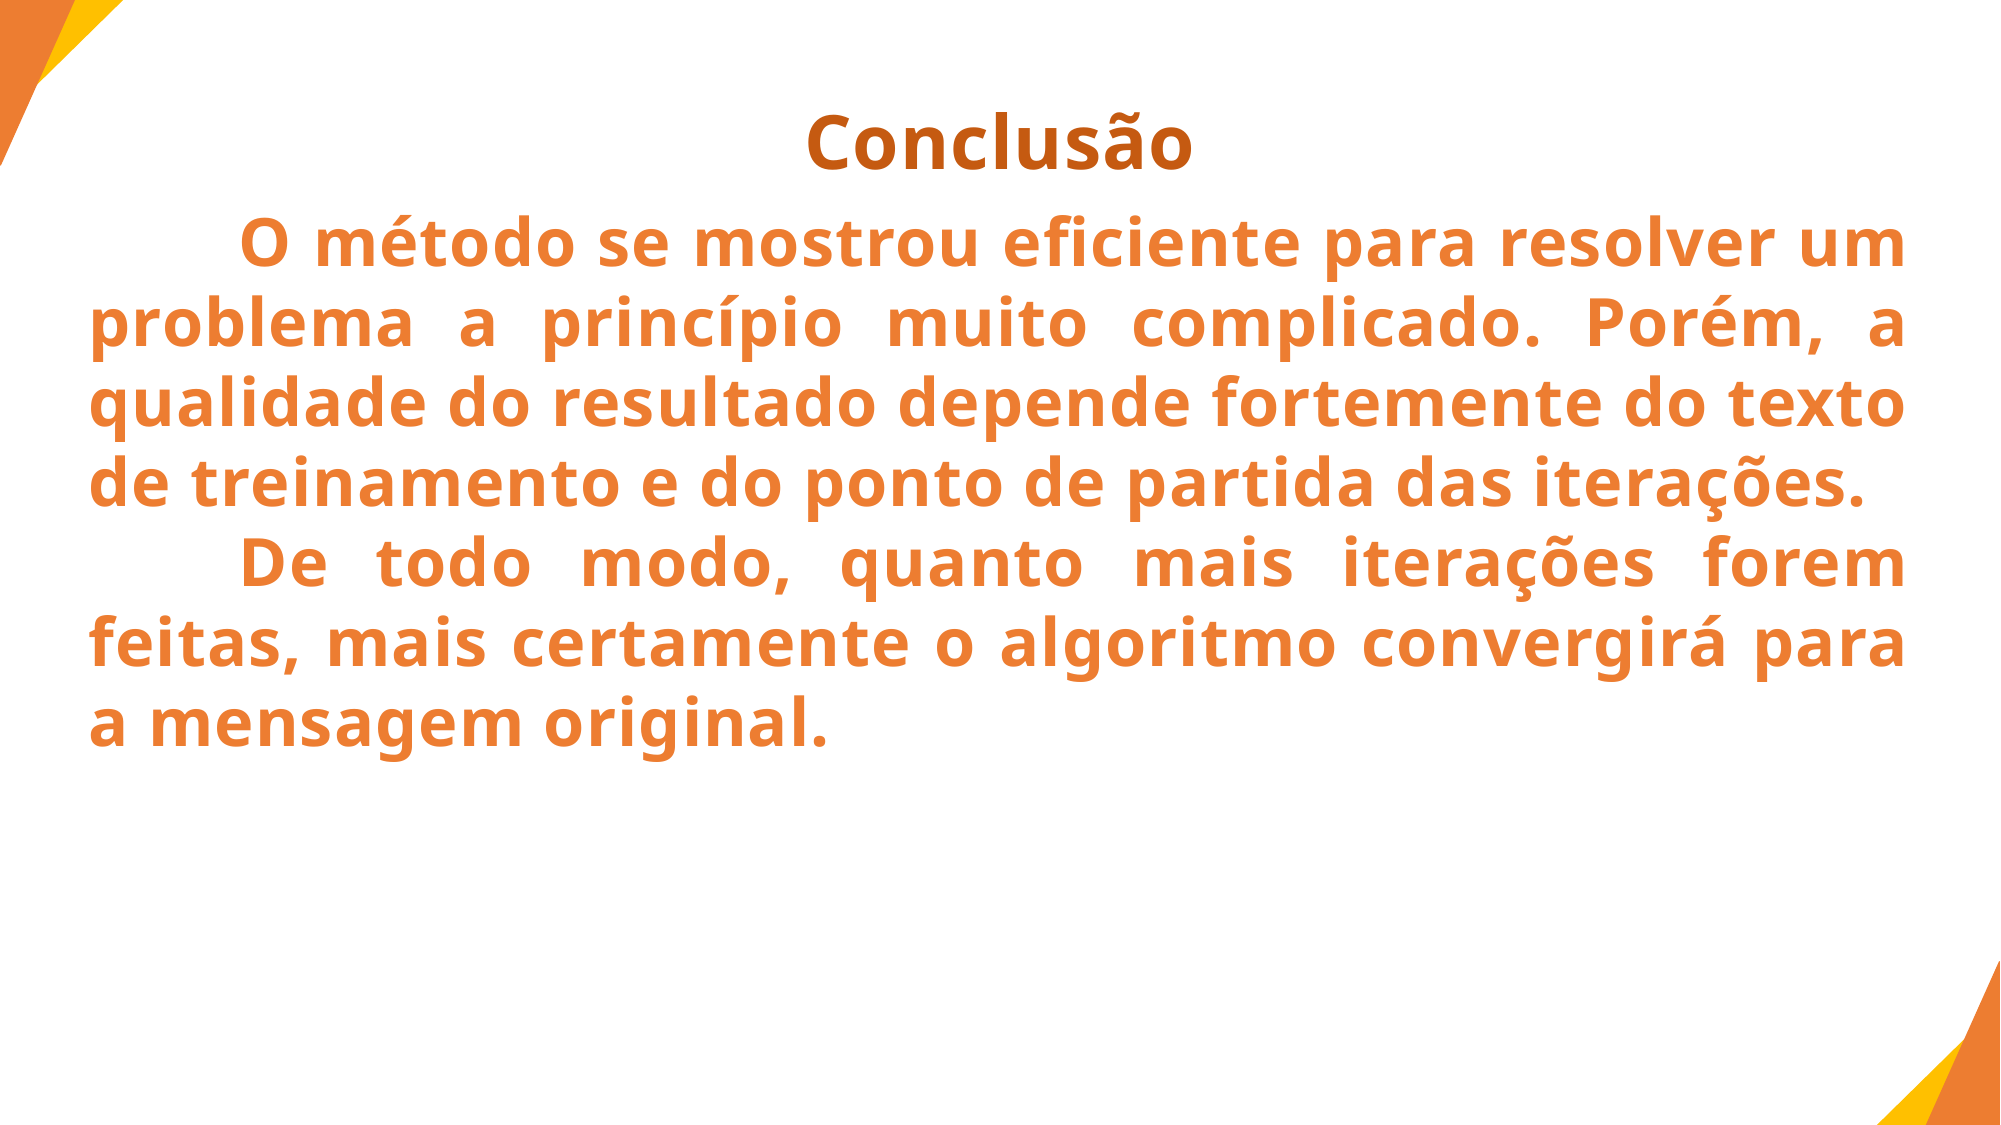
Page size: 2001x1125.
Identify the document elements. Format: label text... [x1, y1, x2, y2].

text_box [1878, 961, 2000, 1125]
text_box Conclusão [789, 86, 1211, 192]
text_box O método se mostrou eficiente para resolver um problema a princípio muito complicado. Porém, a qualidade do resultado depende fortemente do texto de treinamento e do ponto de partida das iterações. De todo modo, quanto mais iterações forem feitas, mais certamente o algoritmo convergirá para a mensagem original. [73, 192, 1927, 768]
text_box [0, 0, 122, 166]
